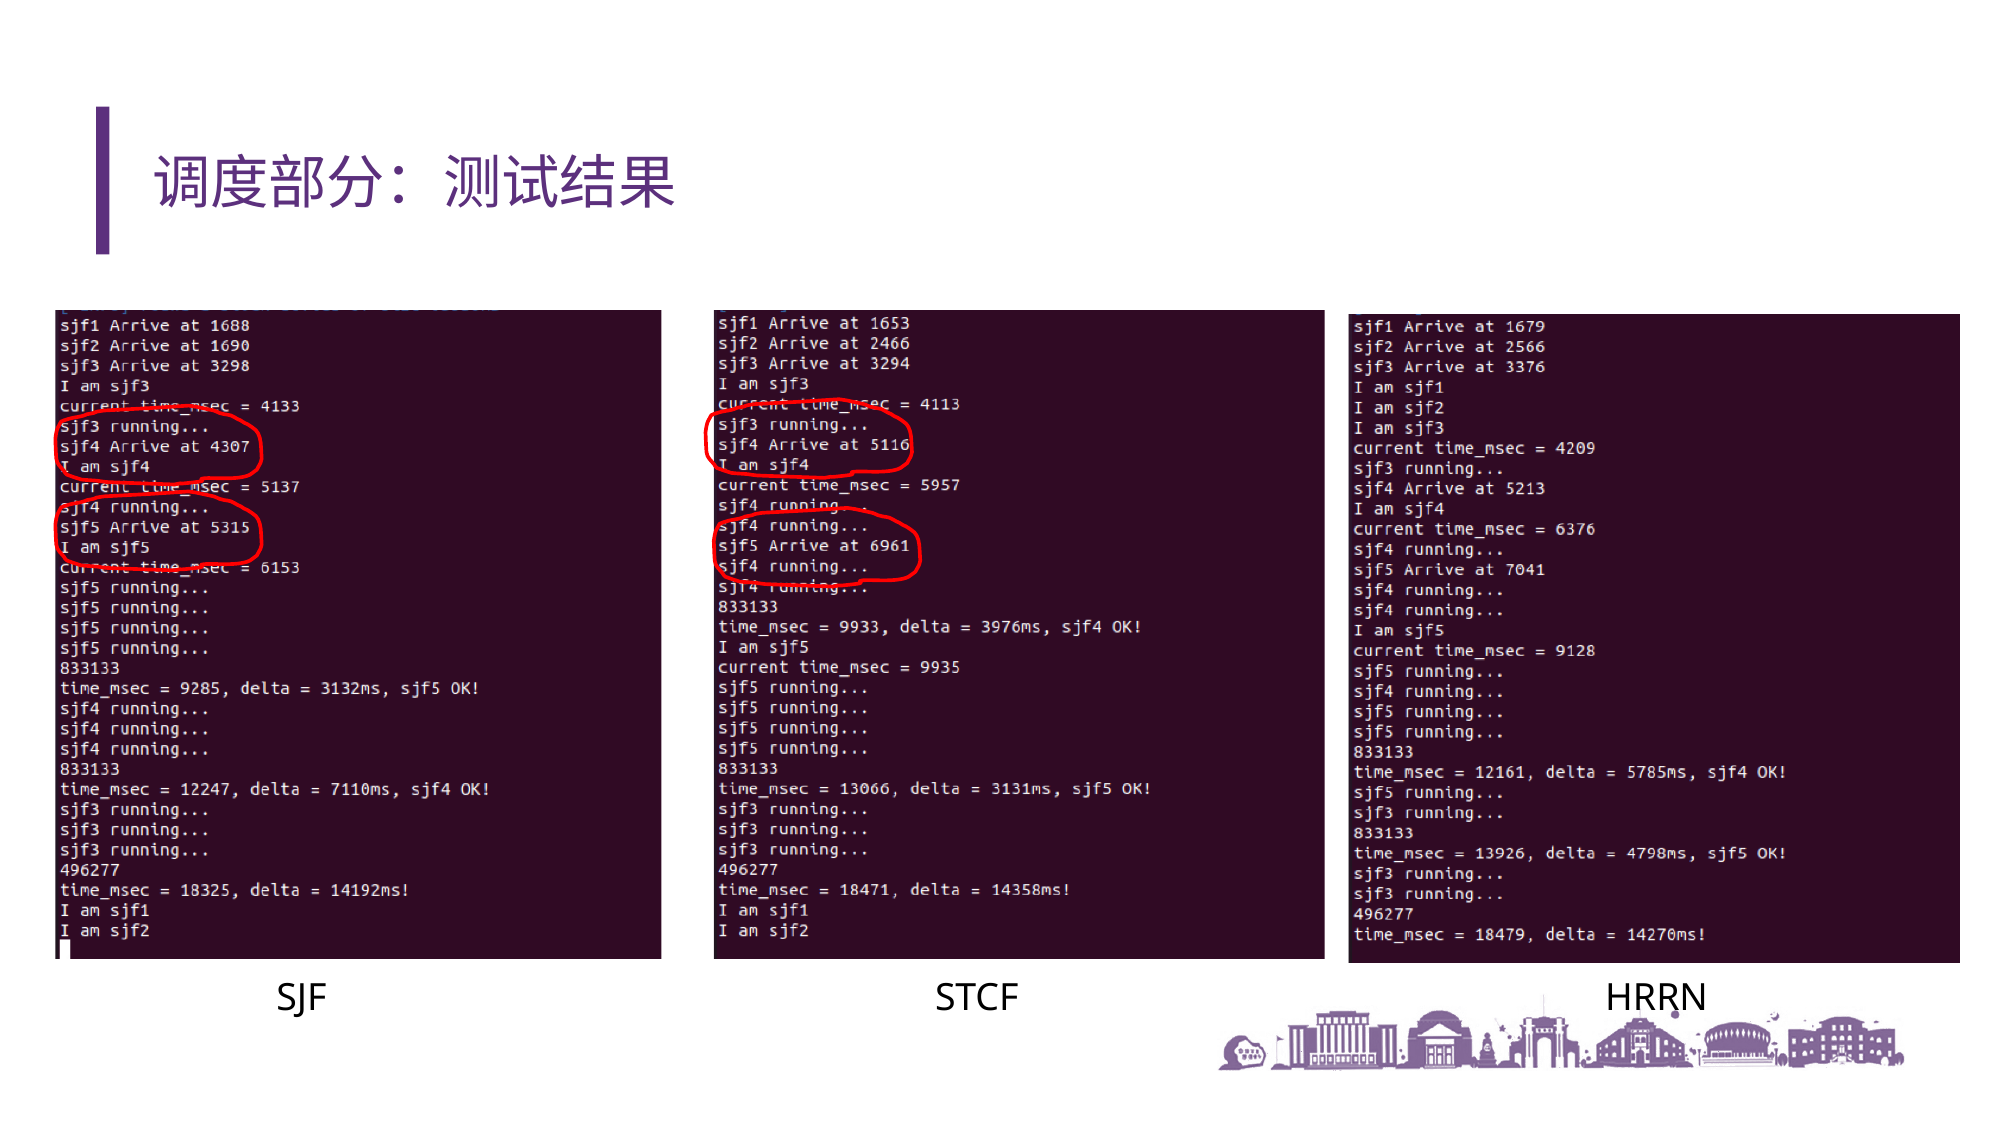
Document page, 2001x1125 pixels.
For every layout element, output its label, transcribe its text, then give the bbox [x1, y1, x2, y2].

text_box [54, 309, 662, 1027]
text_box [1347, 313, 1961, 1027]
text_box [704, 309, 1326, 1027]
title 调度部分：测试结果 [137, 97, 1863, 264]
